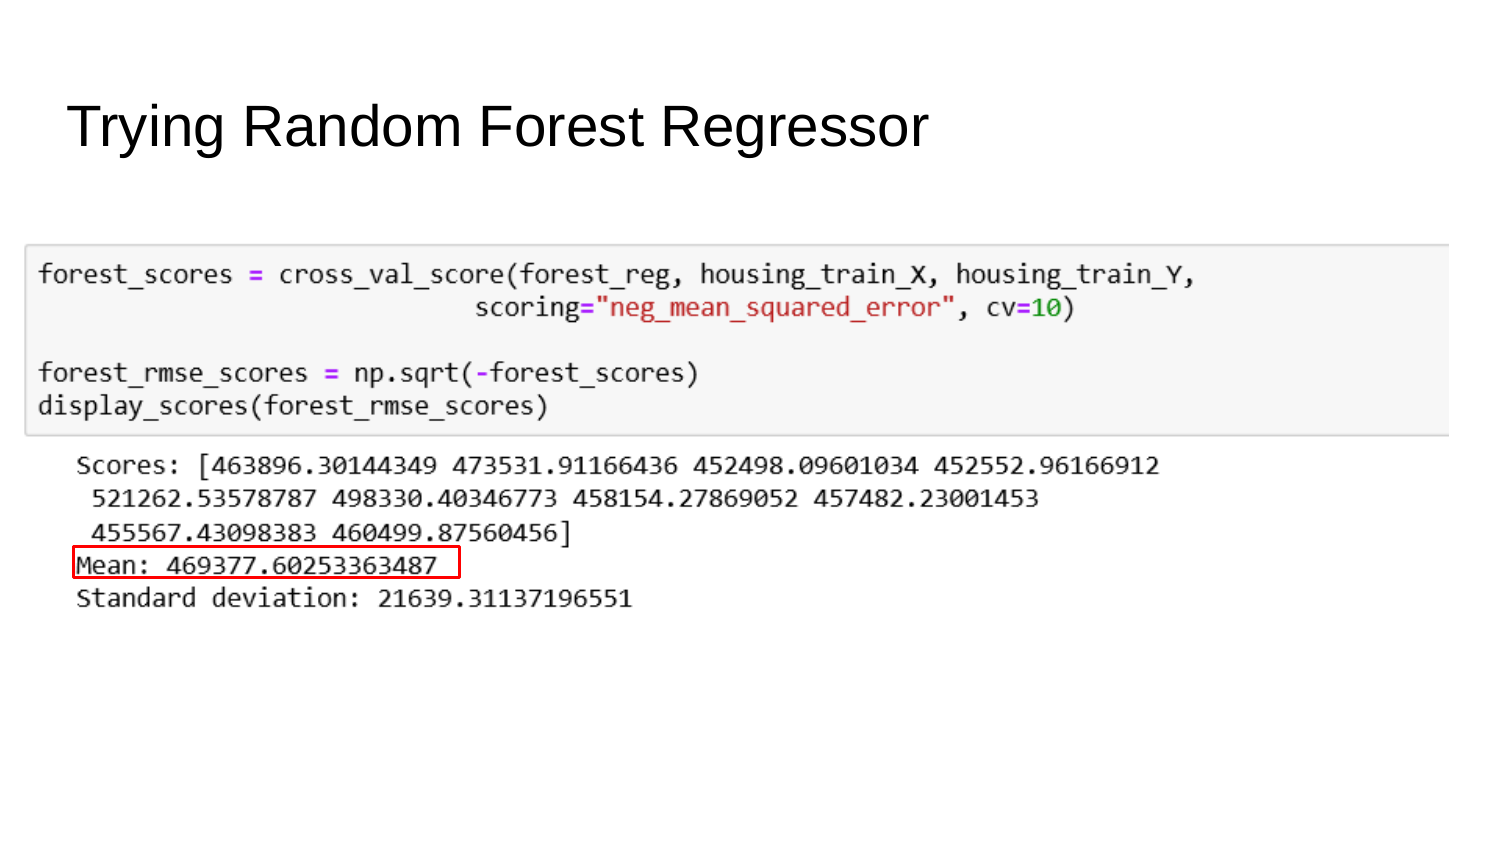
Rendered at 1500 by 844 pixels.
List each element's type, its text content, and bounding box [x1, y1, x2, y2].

picture [9, 223, 1450, 640]
title Trying Random Forest Regressor [51, 72, 1449, 167]
